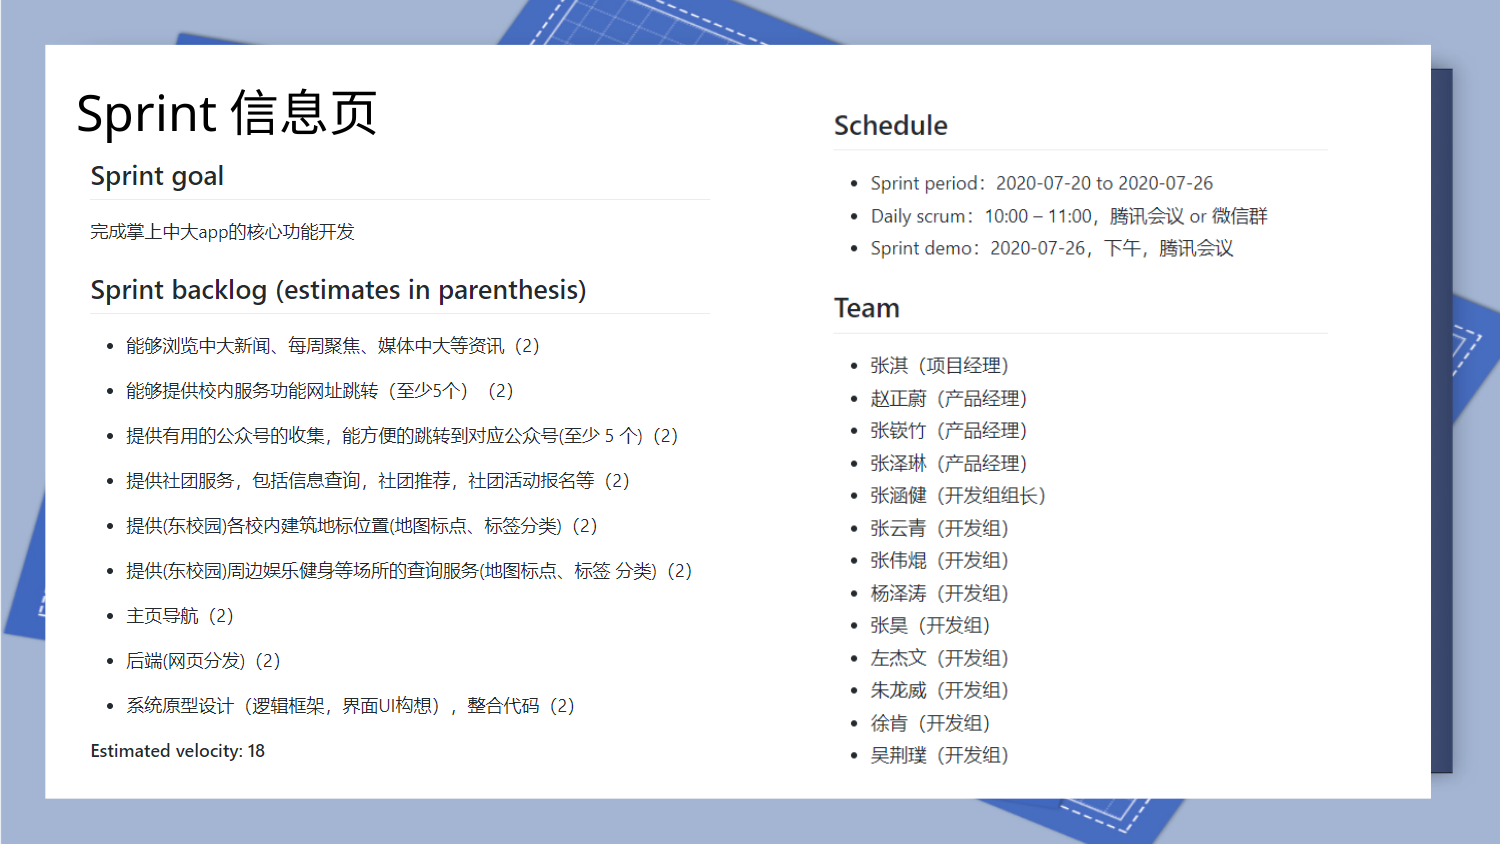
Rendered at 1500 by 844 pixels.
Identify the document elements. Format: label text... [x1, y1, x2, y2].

text_box Sprint信息页 [61, 73, 394, 149]
picture [2, 0, 1499, 844]
